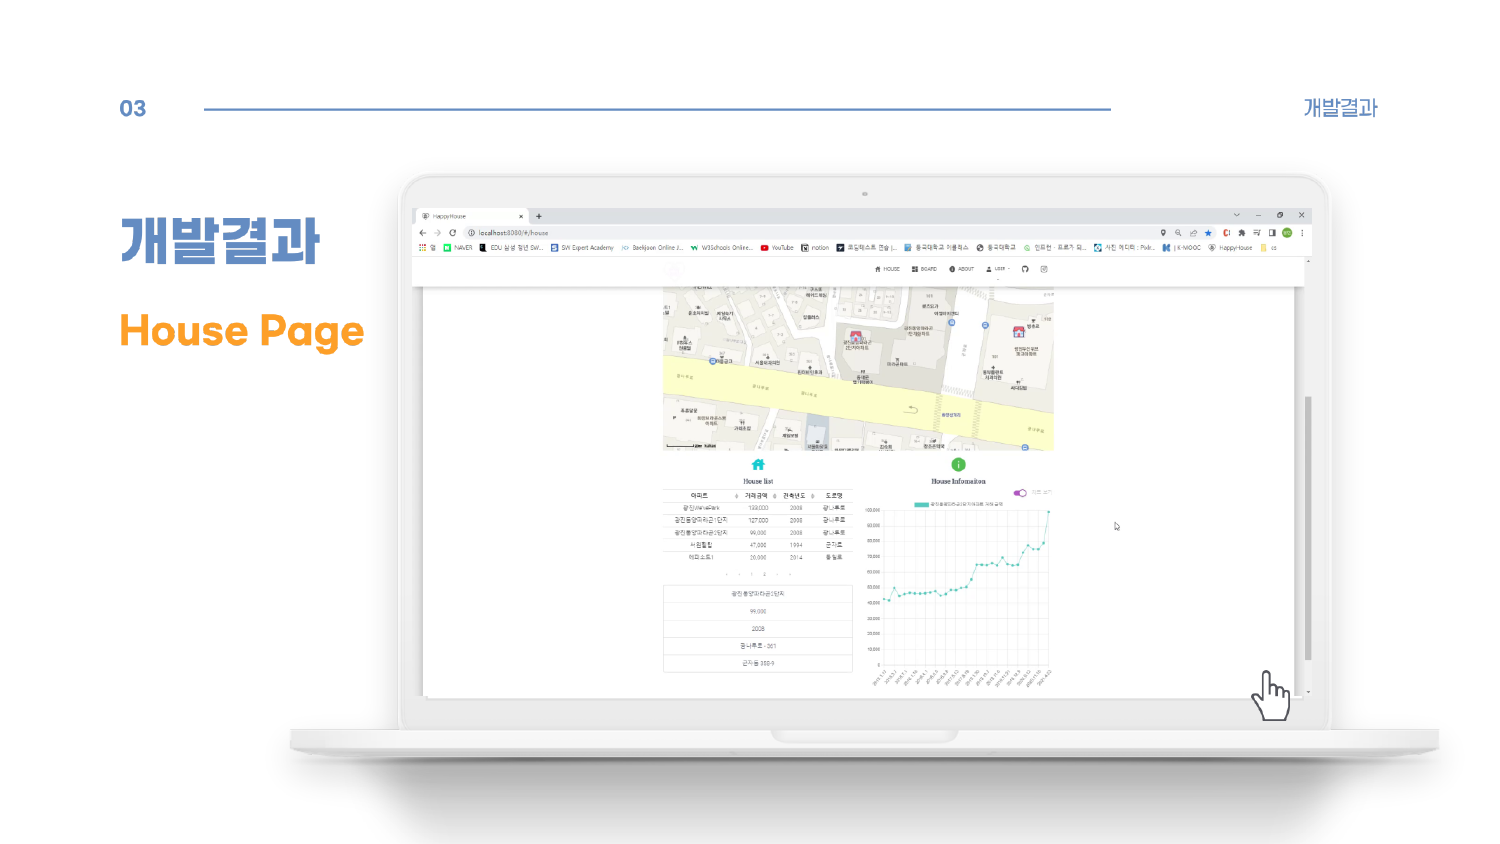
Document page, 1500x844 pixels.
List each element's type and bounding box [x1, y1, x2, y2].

picture [411, 208, 1312, 722]
picture [113, 301, 381, 372]
text_box [0, 0, 1500, 844]
